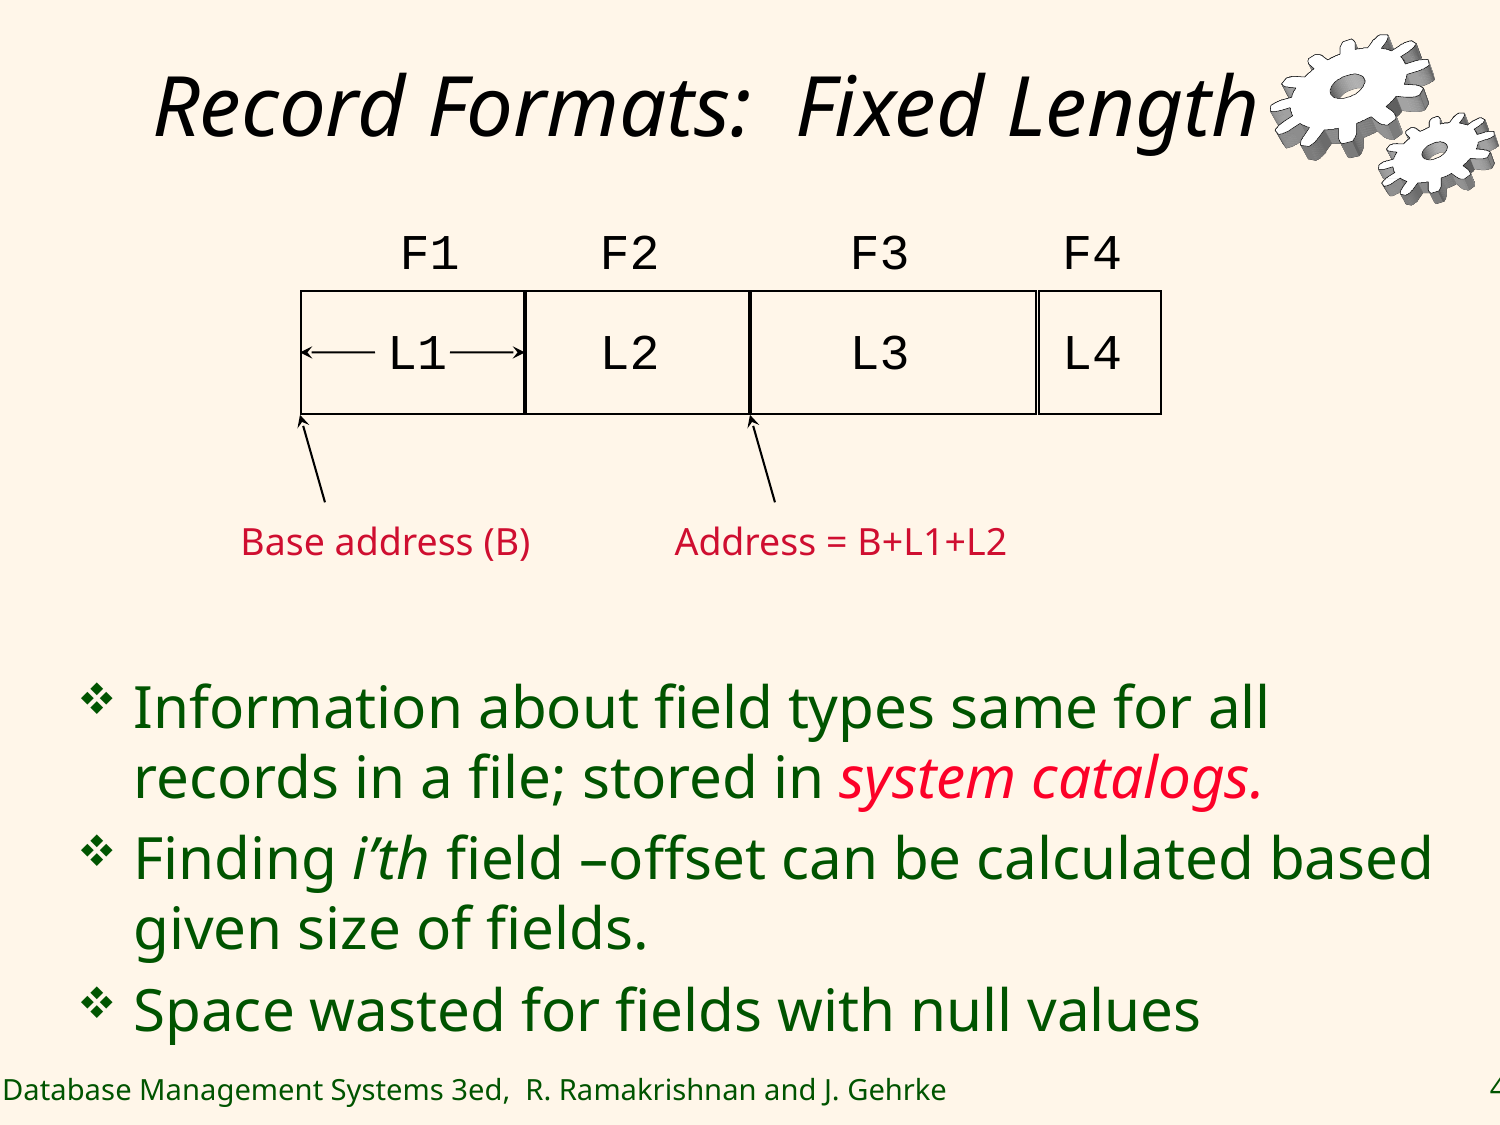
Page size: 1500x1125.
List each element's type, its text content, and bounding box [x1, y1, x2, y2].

text_box F3 [834, 212, 925, 287]
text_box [300, 290, 1162, 415]
text_box [512, 1024, 988, 1100]
title Record Formats: Fixed Length [137, 12, 1413, 194]
list Information about field types same for all records in a file; stored in system catalogs. Finding i’th field –offset can be calculated based given size of fields. Space wasted for fields with null values [62, 662, 1476, 963]
text_box [747, 422, 760, 429]
text_box Base address (B) [225, 511, 546, 571]
text_box [297, 420, 310, 429]
text_box F2 [584, 212, 675, 287]
text_box [112, 1024, 425, 1100]
text_box Address = B+L1+L2 [659, 511, 1023, 571]
text_box F1 [384, 212, 475, 287]
text_box F4 [1047, 212, 1137, 287]
